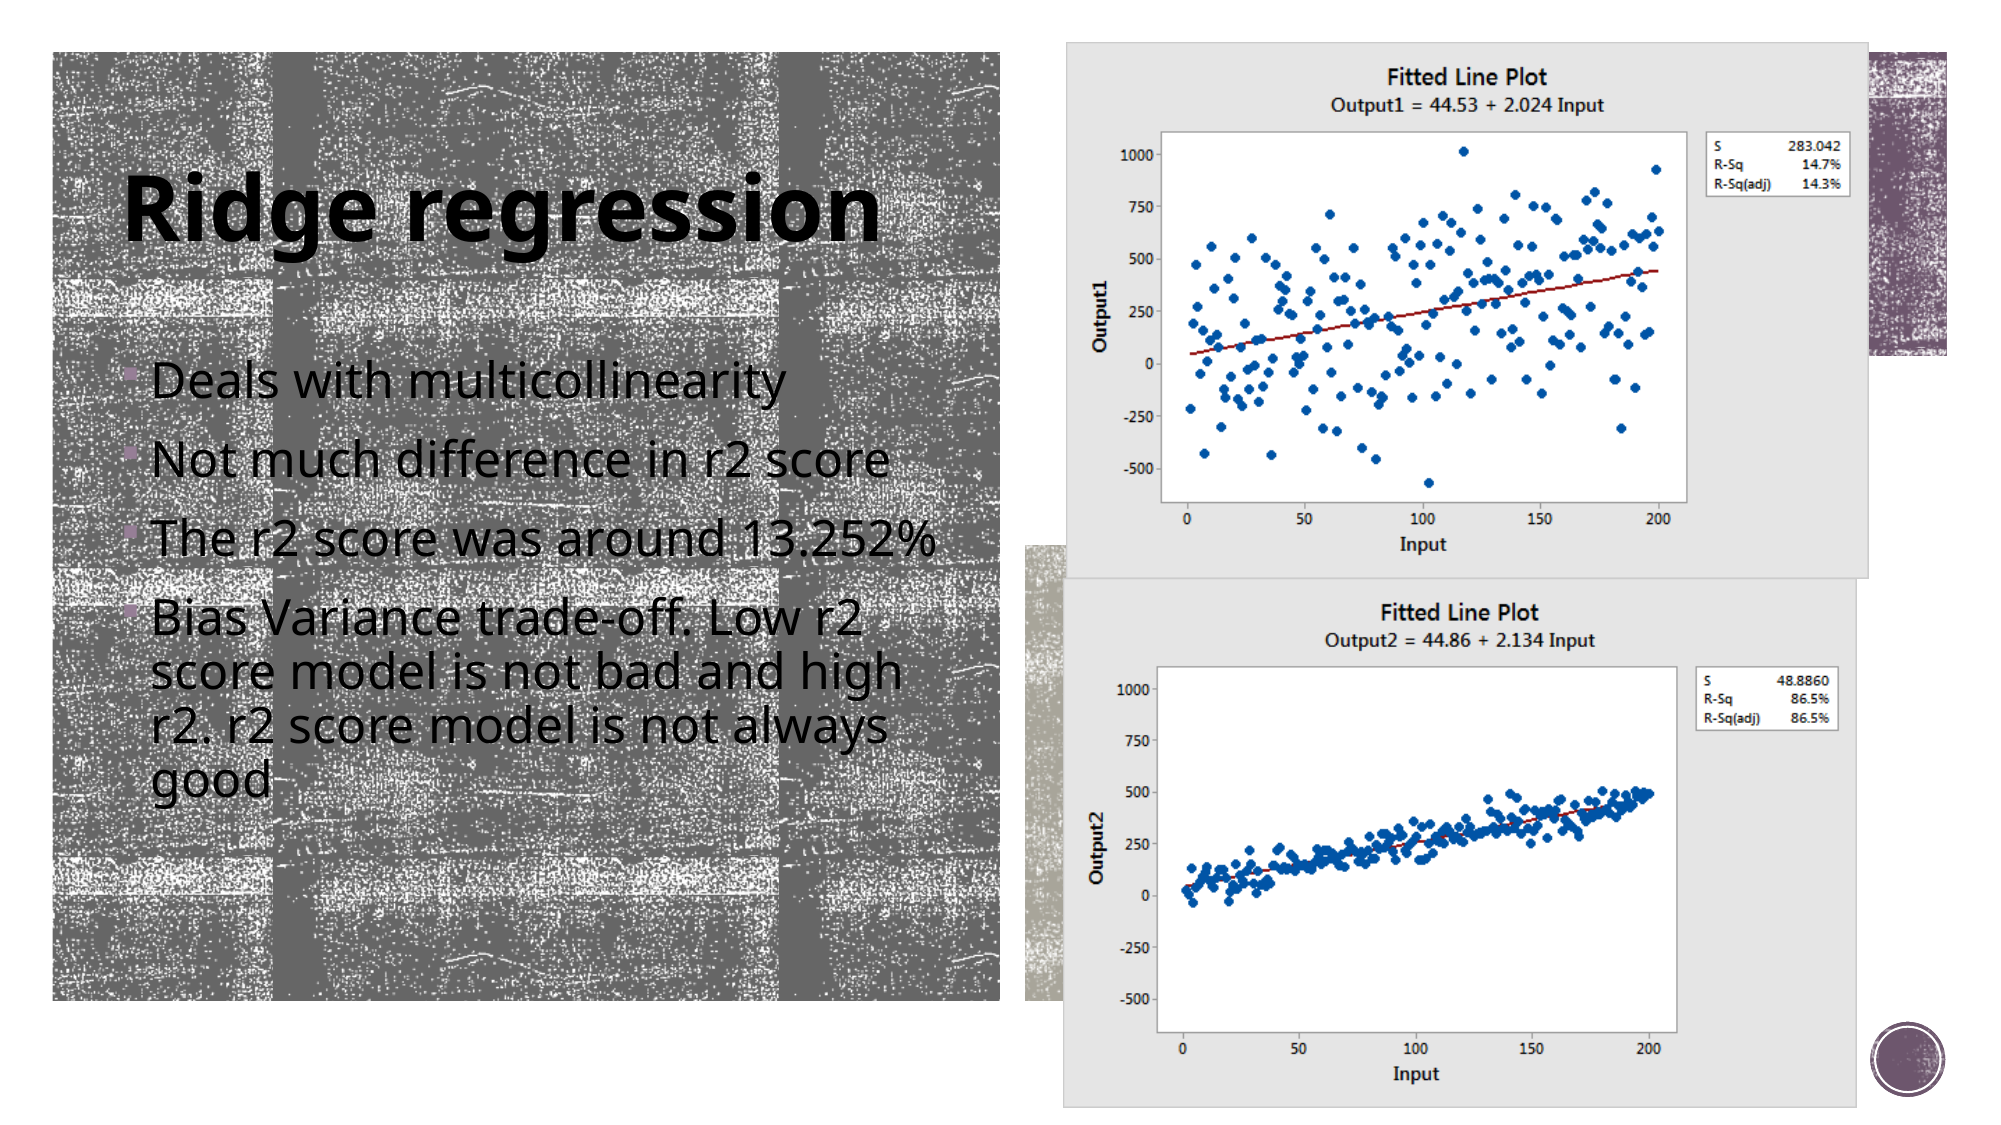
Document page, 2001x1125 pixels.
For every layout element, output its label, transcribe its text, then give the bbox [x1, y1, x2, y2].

text_box [1025, 545, 1066, 1001]
picture [1063, 42, 1869, 1108]
list Deals with multicollinearity Not much difference in r2 score The r2 score was around 13.252% Bias Variance trade-off. Low r2 score model is not bad and high r2. r2 score model is not always good [105, 348, 954, 965]
text_box [52, 52, 1001, 1002]
text_box [1870, 52, 1947, 356]
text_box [1872, 1024, 1943, 1095]
title Ridge regression [105, 79, 954, 344]
